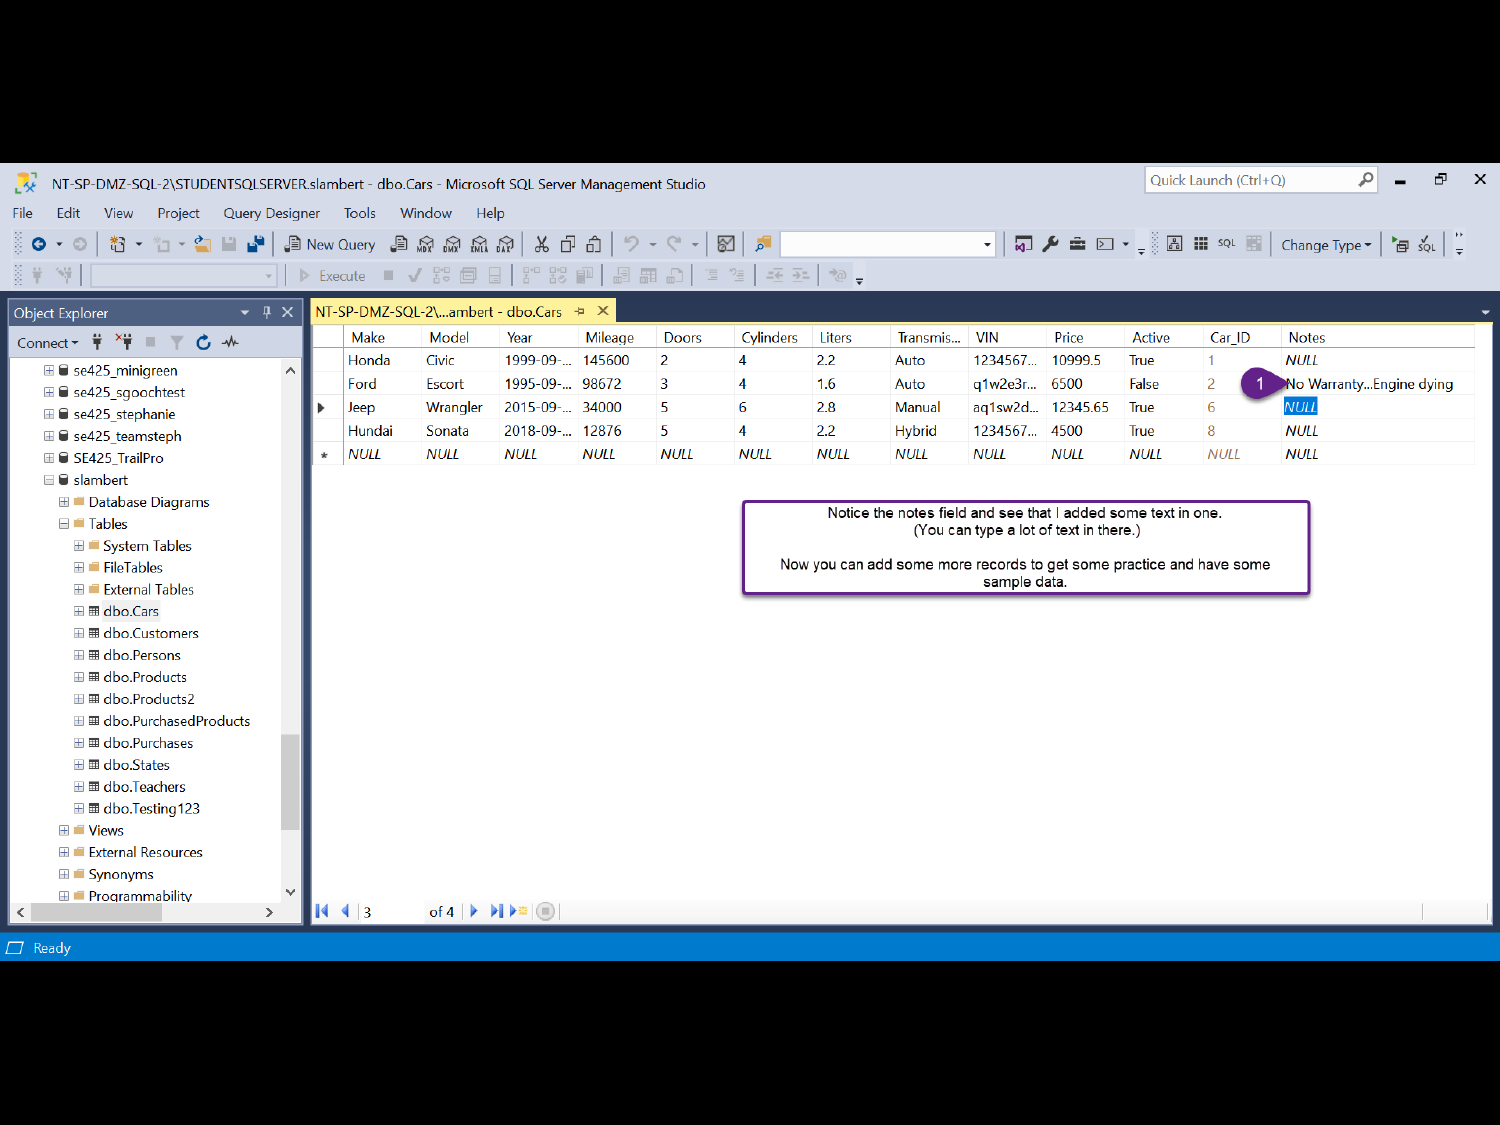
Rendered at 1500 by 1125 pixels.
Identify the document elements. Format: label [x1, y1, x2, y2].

picture [0, 163, 1500, 961]
